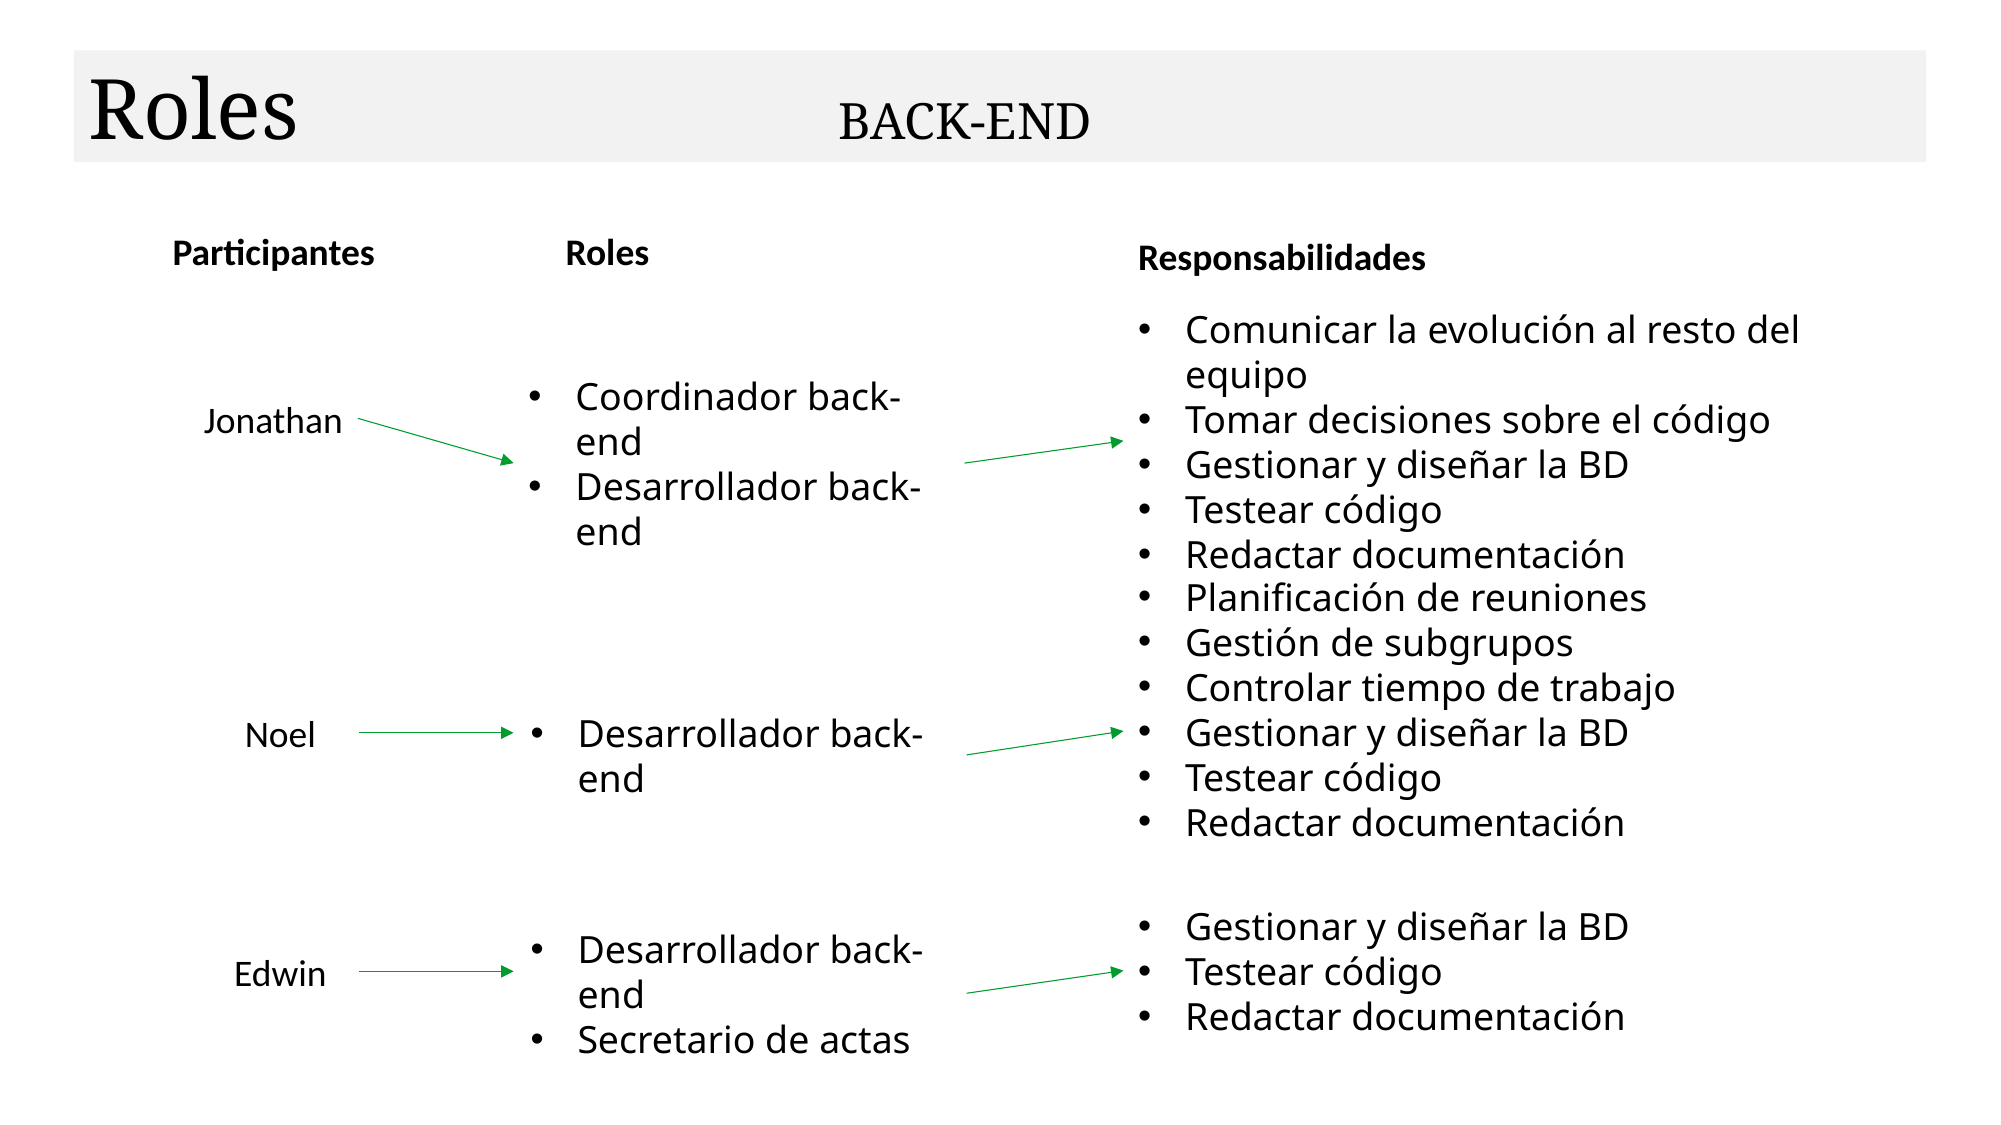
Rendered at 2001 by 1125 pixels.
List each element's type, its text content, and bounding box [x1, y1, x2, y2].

text_box Jonathan [189, 388, 358, 449]
text_box Gestionar y diseñar la BD Testear código Redactar documentación [1123, 895, 1863, 1046]
text_box Roles [550, 220, 668, 281]
text_box Desarrollador back-end [515, 702, 967, 808]
text_box Roles BACK-END [73, 49, 1927, 163]
text_box Participantes [157, 220, 404, 281]
text_box Responsabilidades [1123, 225, 1554, 286]
text_box Comunicar la evolución al resto del equipo Tomar decisiones sobre el código Gestionar y diseñar la BD Testear código Redactar documentación [1123, 298, 1927, 584]
text_box Noel [230, 702, 332, 763]
text_box Edwin [219, 941, 342, 1001]
text_box Coordinador back-end Desarrollador back-end [513, 365, 965, 561]
text_box Planificación de reuniones Gestión de subgrupos Controlar tiempo de trabajo Gestionar y diseñar la BD Testear código Redactar documentación [1123, 566, 1789, 896]
text_box Desarrollador back-end Secretario de actas [515, 918, 967, 1069]
